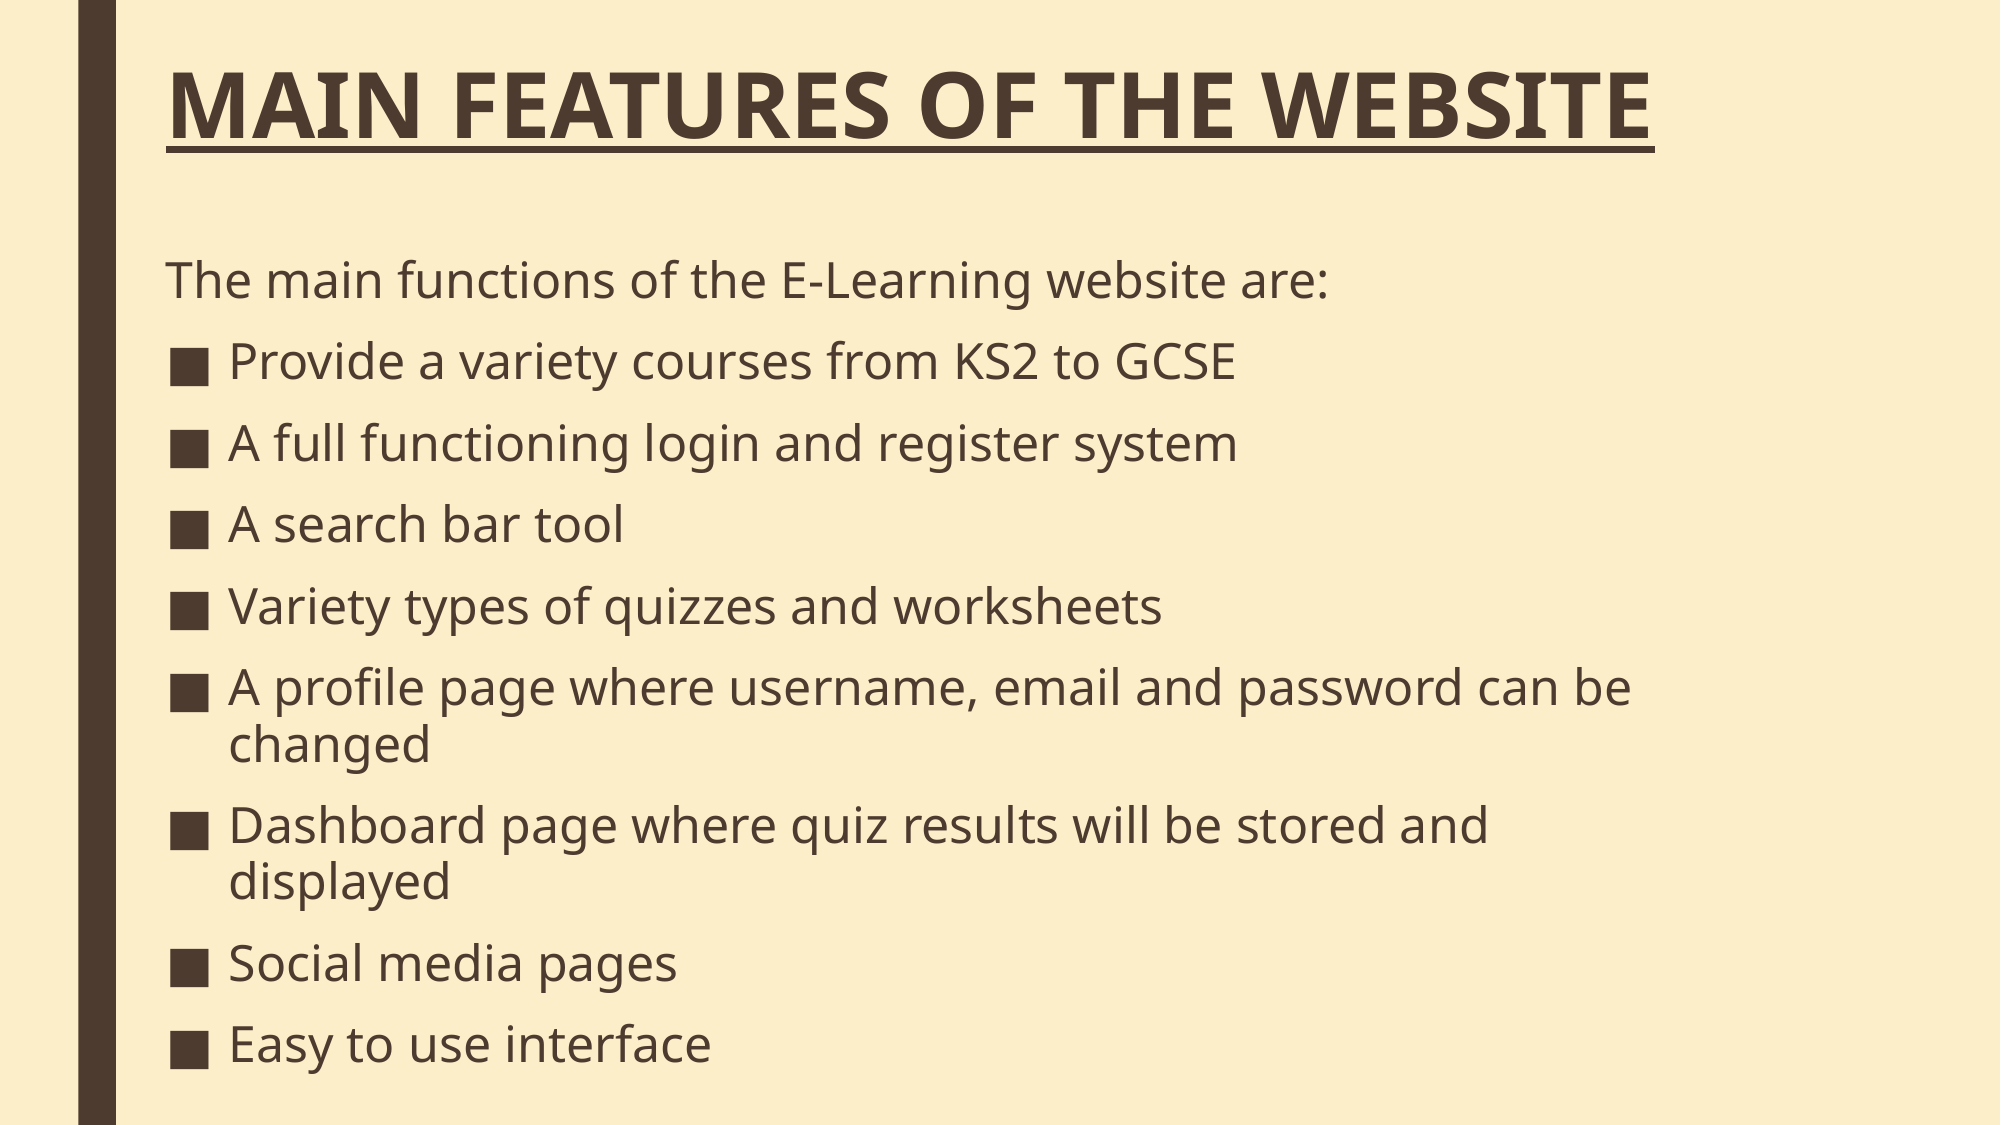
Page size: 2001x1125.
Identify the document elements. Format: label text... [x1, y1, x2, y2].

list The main functions of the E-Learning website are: Provide a variety courses from KS2 to GCSE A full functioning login and register system A search bar tool Variety types of quizzes and worksheets A profile page where username, email and password can be changed Dashboard page where quiz results will be stored and displayed Social media pages Easy to use interface [150, 245, 1726, 1025]
title MAIN FEATURES OF THE WEBSITE [150, 53, 1726, 178]
